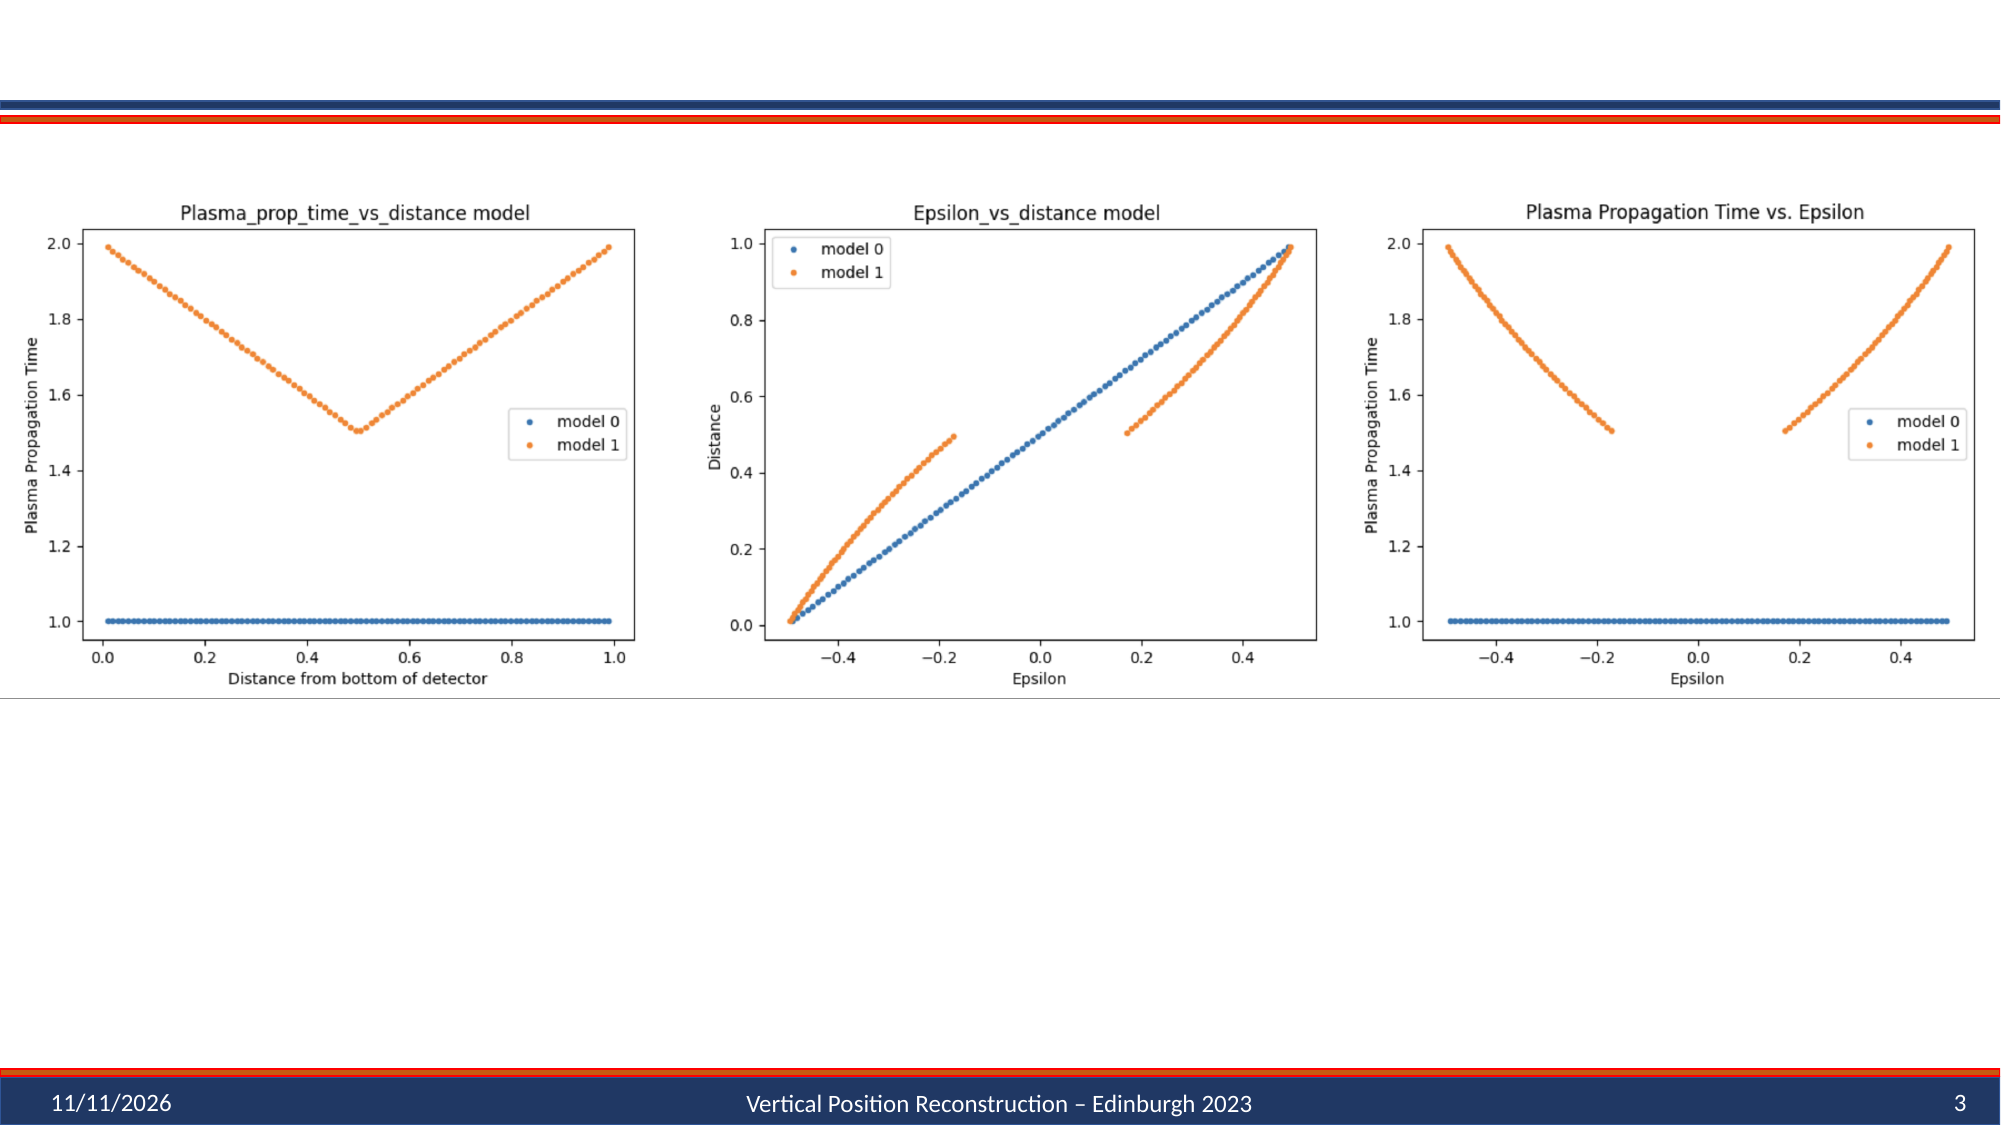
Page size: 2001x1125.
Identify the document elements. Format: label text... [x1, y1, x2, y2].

picture [1337, 168, 2000, 699]
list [702, 168, 1337, 699]
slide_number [35, 1071, 486, 1125]
picture [0, 168, 702, 699]
slide_number 3 [1531, 1071, 1982, 1125]
footer Vertical Position Reconstruction – Edinburgh 2023 [662, 1072, 1338, 1125]
